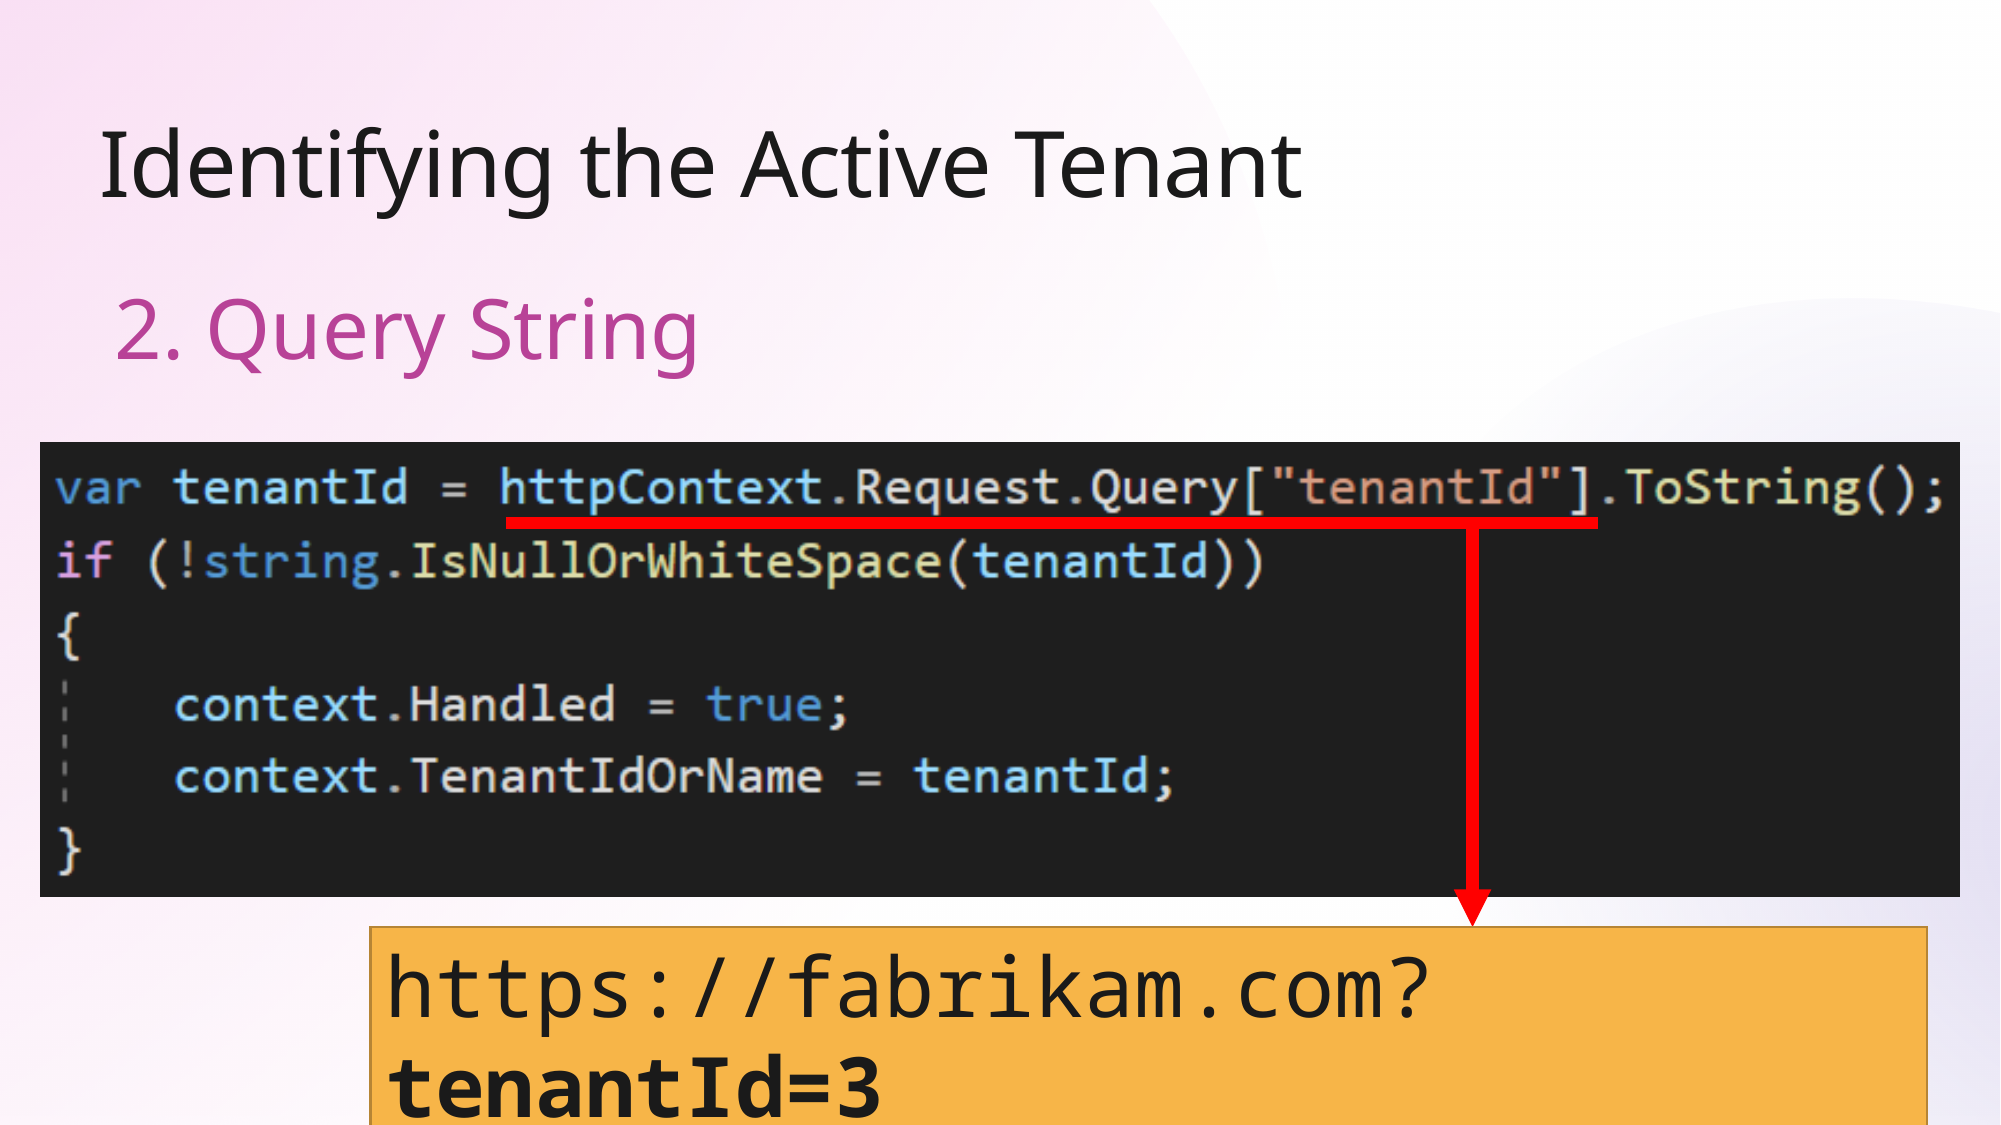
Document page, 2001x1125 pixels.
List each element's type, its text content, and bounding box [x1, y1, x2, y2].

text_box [40, 442, 1960, 1044]
picture [0, 0, 2001, 1125]
text_box 2. Query String [99, 268, 1867, 384]
title Identifying the Active Tenant [99, 99, 1900, 235]
